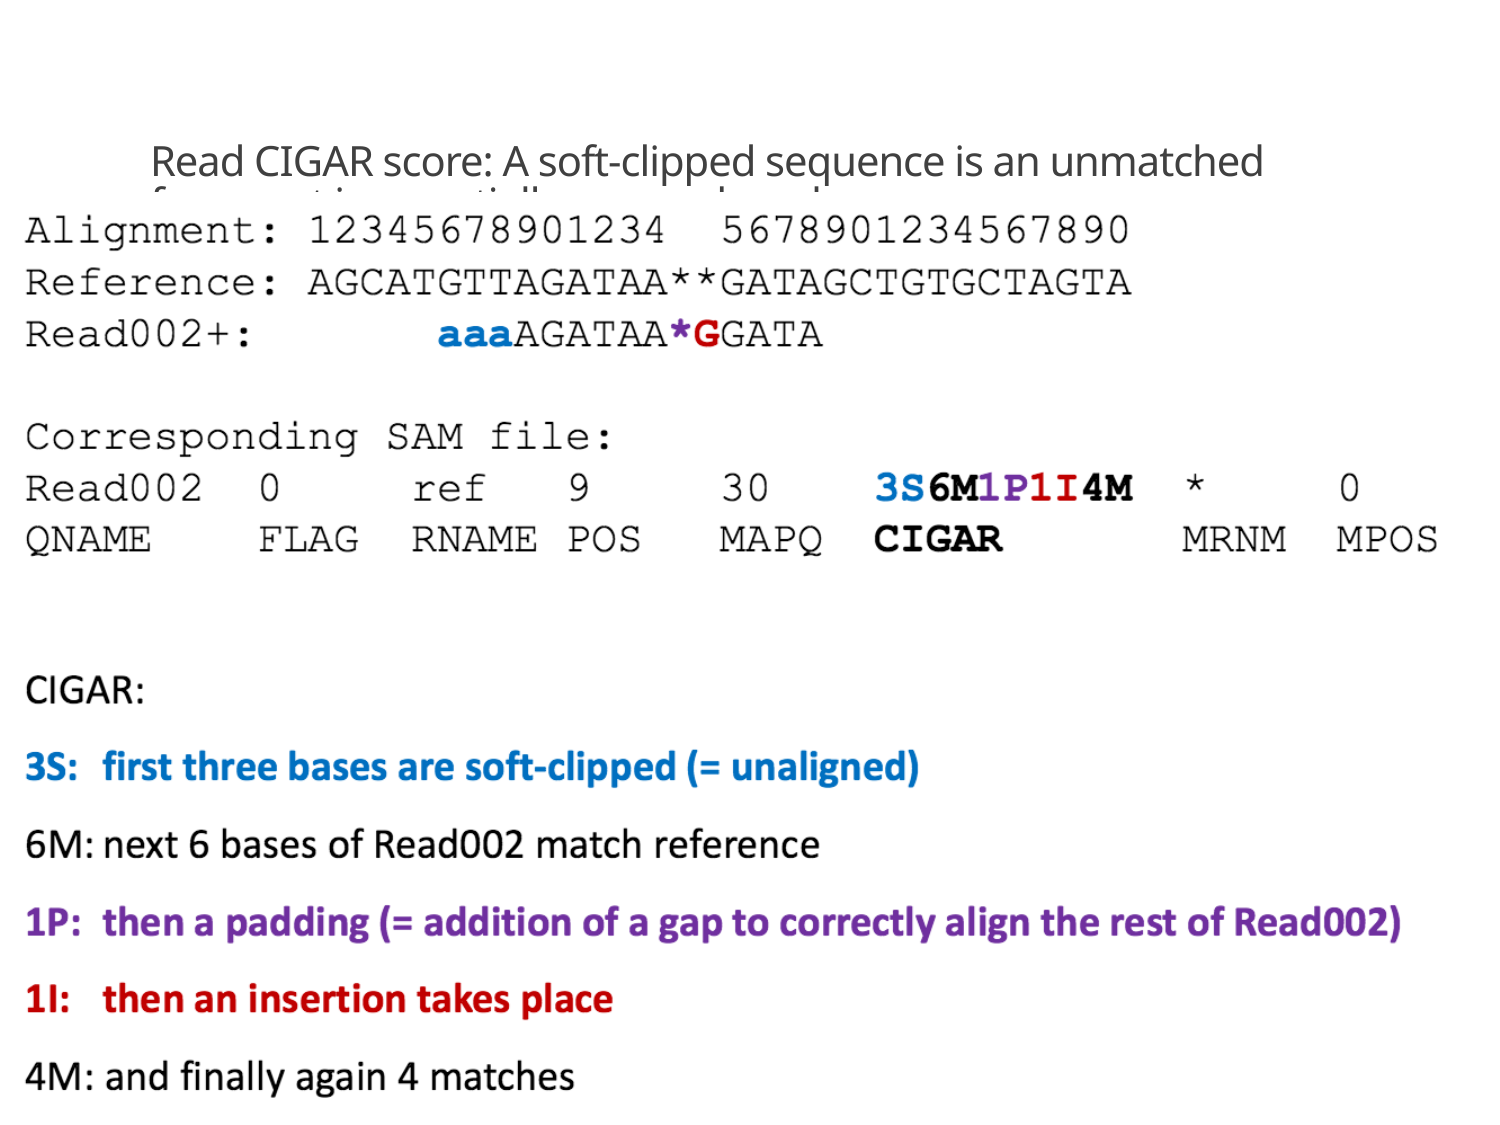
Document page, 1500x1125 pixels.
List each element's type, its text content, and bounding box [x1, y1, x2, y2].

title Read CIGAR score: A soft-clipped sequence is an unmatched fragment in a partially mapped read. [135, 47, 1373, 190]
picture [0, 192, 1500, 1125]
